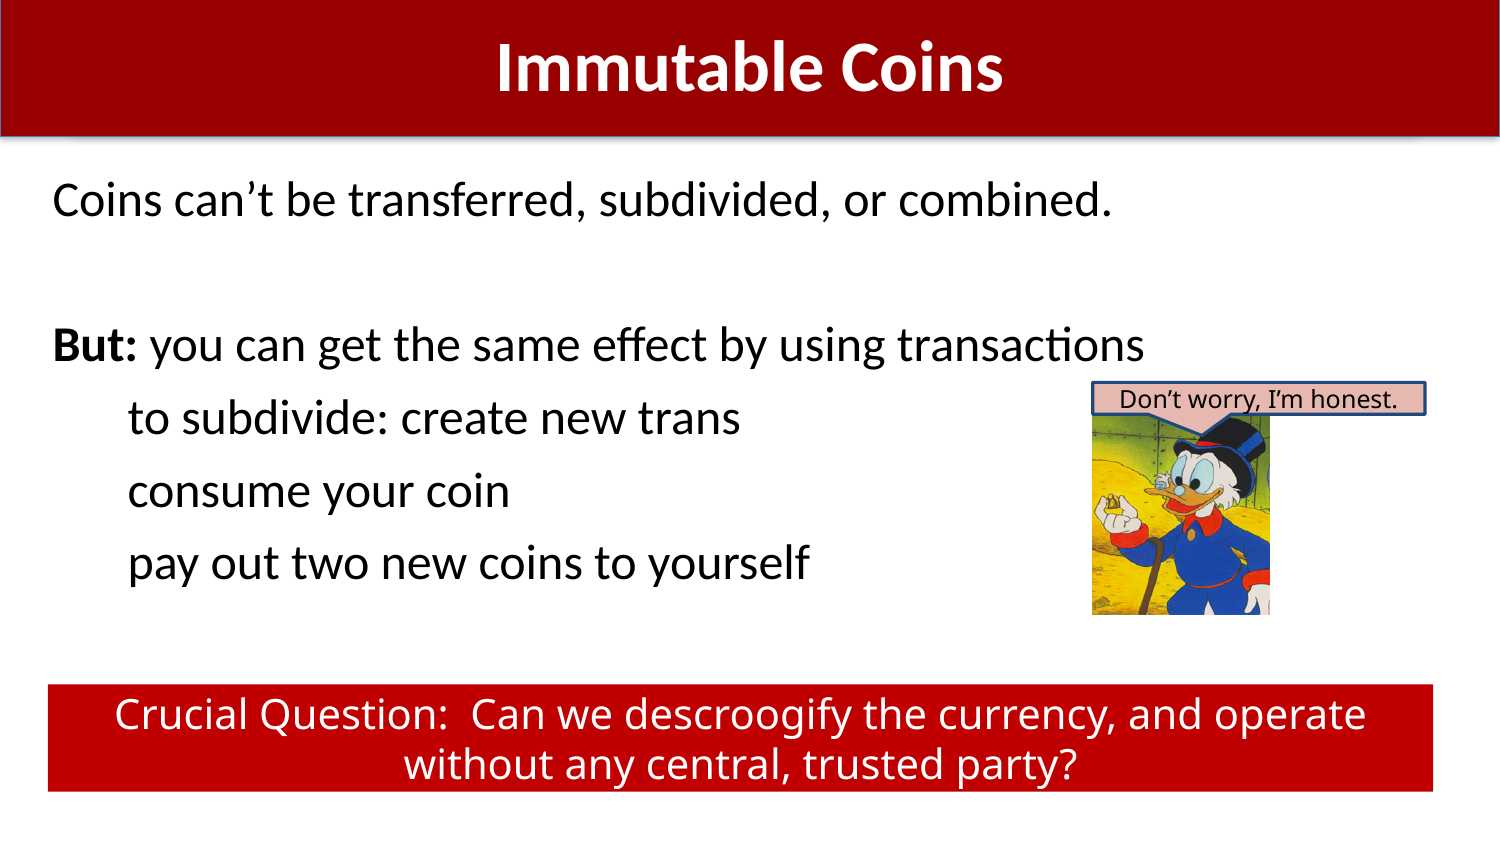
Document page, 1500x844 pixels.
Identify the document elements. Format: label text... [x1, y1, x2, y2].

text_box Don’t worry, I’m honest. [1092, 382, 1426, 415]
list Coins can’t be transferred, subdivided, or combined. But: you can get the same effect by using transactions to subdivide: create new trans consume your coin pay out two new coins to yourself [37, 159, 1463, 832]
text_box Crucial Question: Can we descroogify the currency, and operate without any central, trusted party? [47, 684, 1434, 792]
picture [1092, 414, 1271, 615]
title Immutable Coins [75, 11, 1425, 114]
